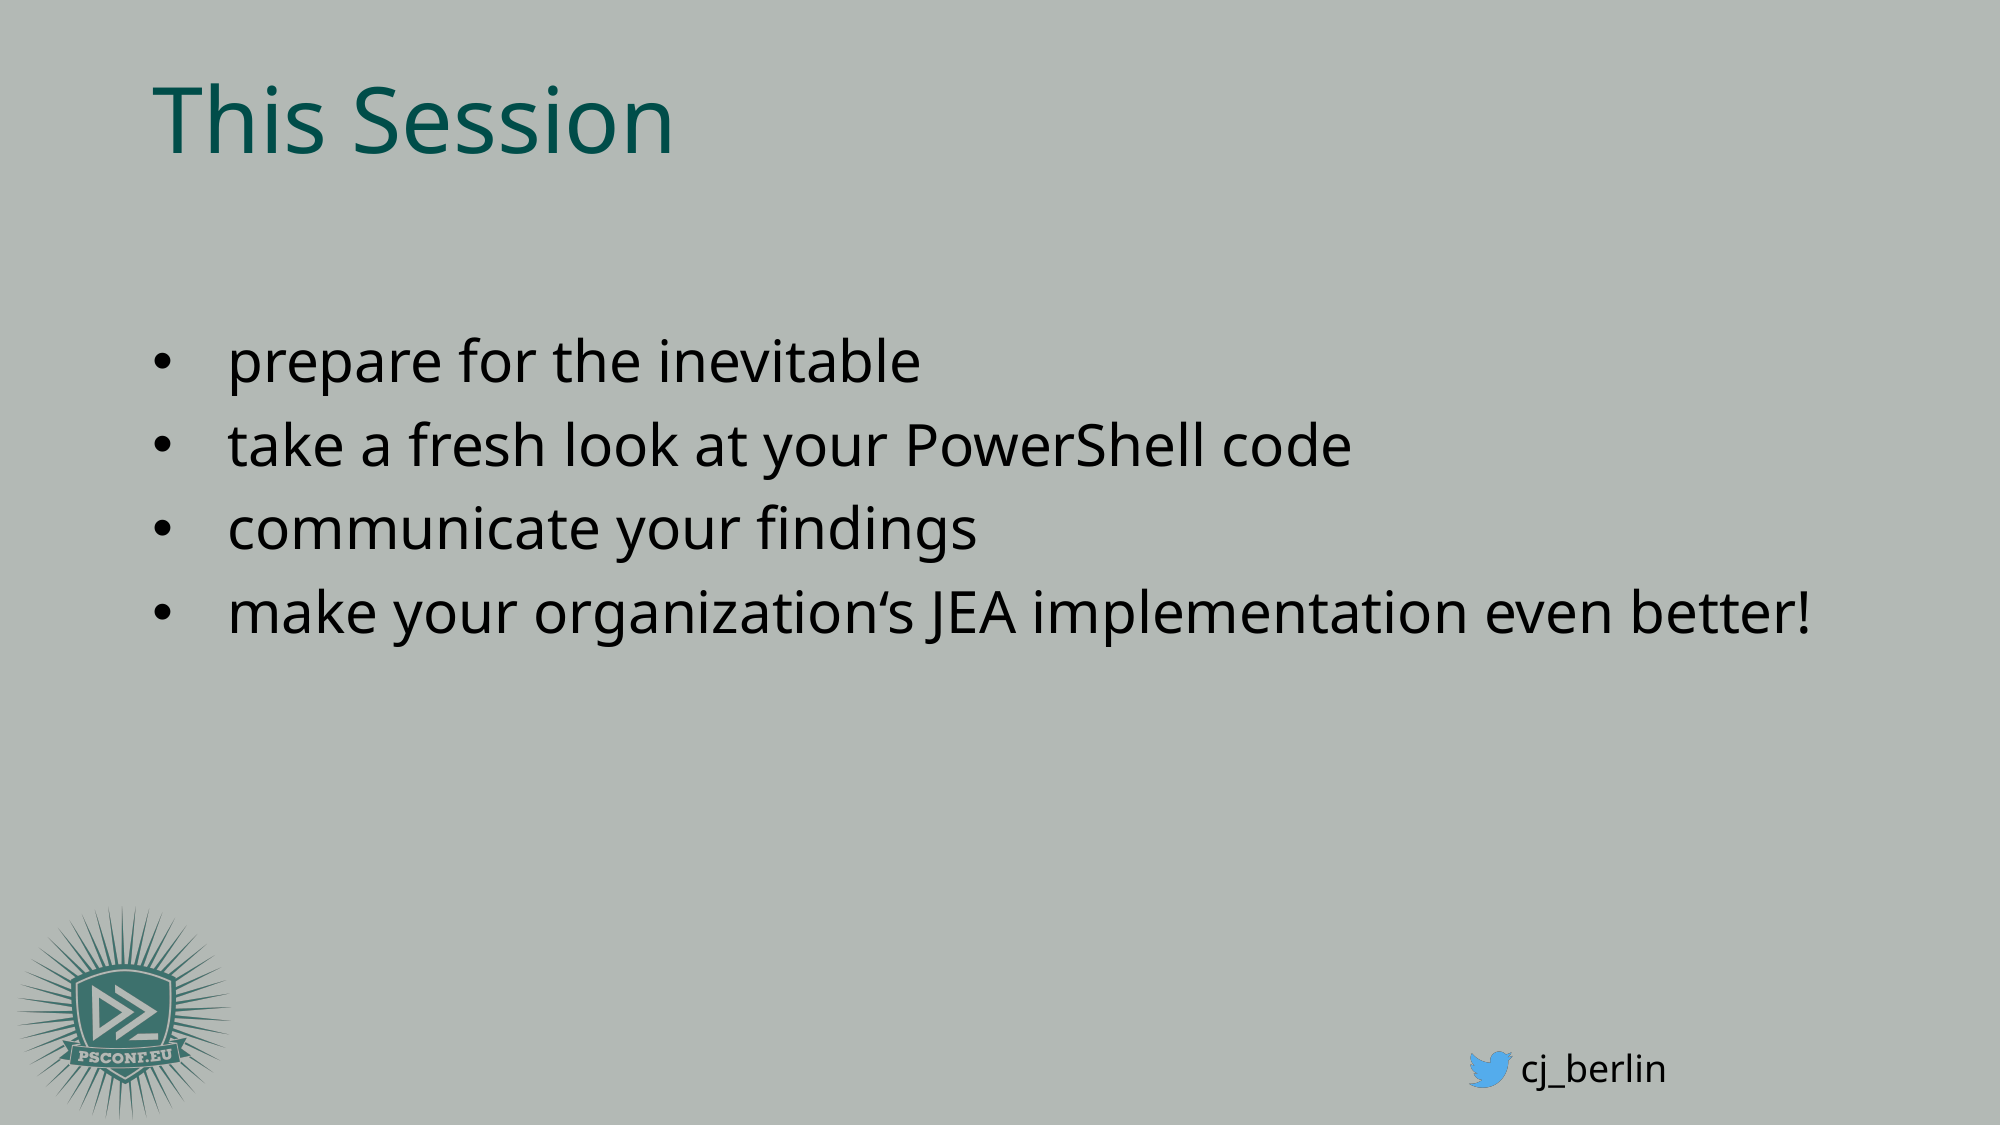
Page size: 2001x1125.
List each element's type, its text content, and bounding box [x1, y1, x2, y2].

title This Session [137, 59, 1863, 188]
list prepare for the inevitable take a fresh look at your PowerShell code communicate your findings make your organization‘s JEA implementation even better! [137, 233, 1863, 1014]
footer cj_berlin [1505, 1037, 1863, 1098]
picture [1458, 1037, 1523, 1103]
